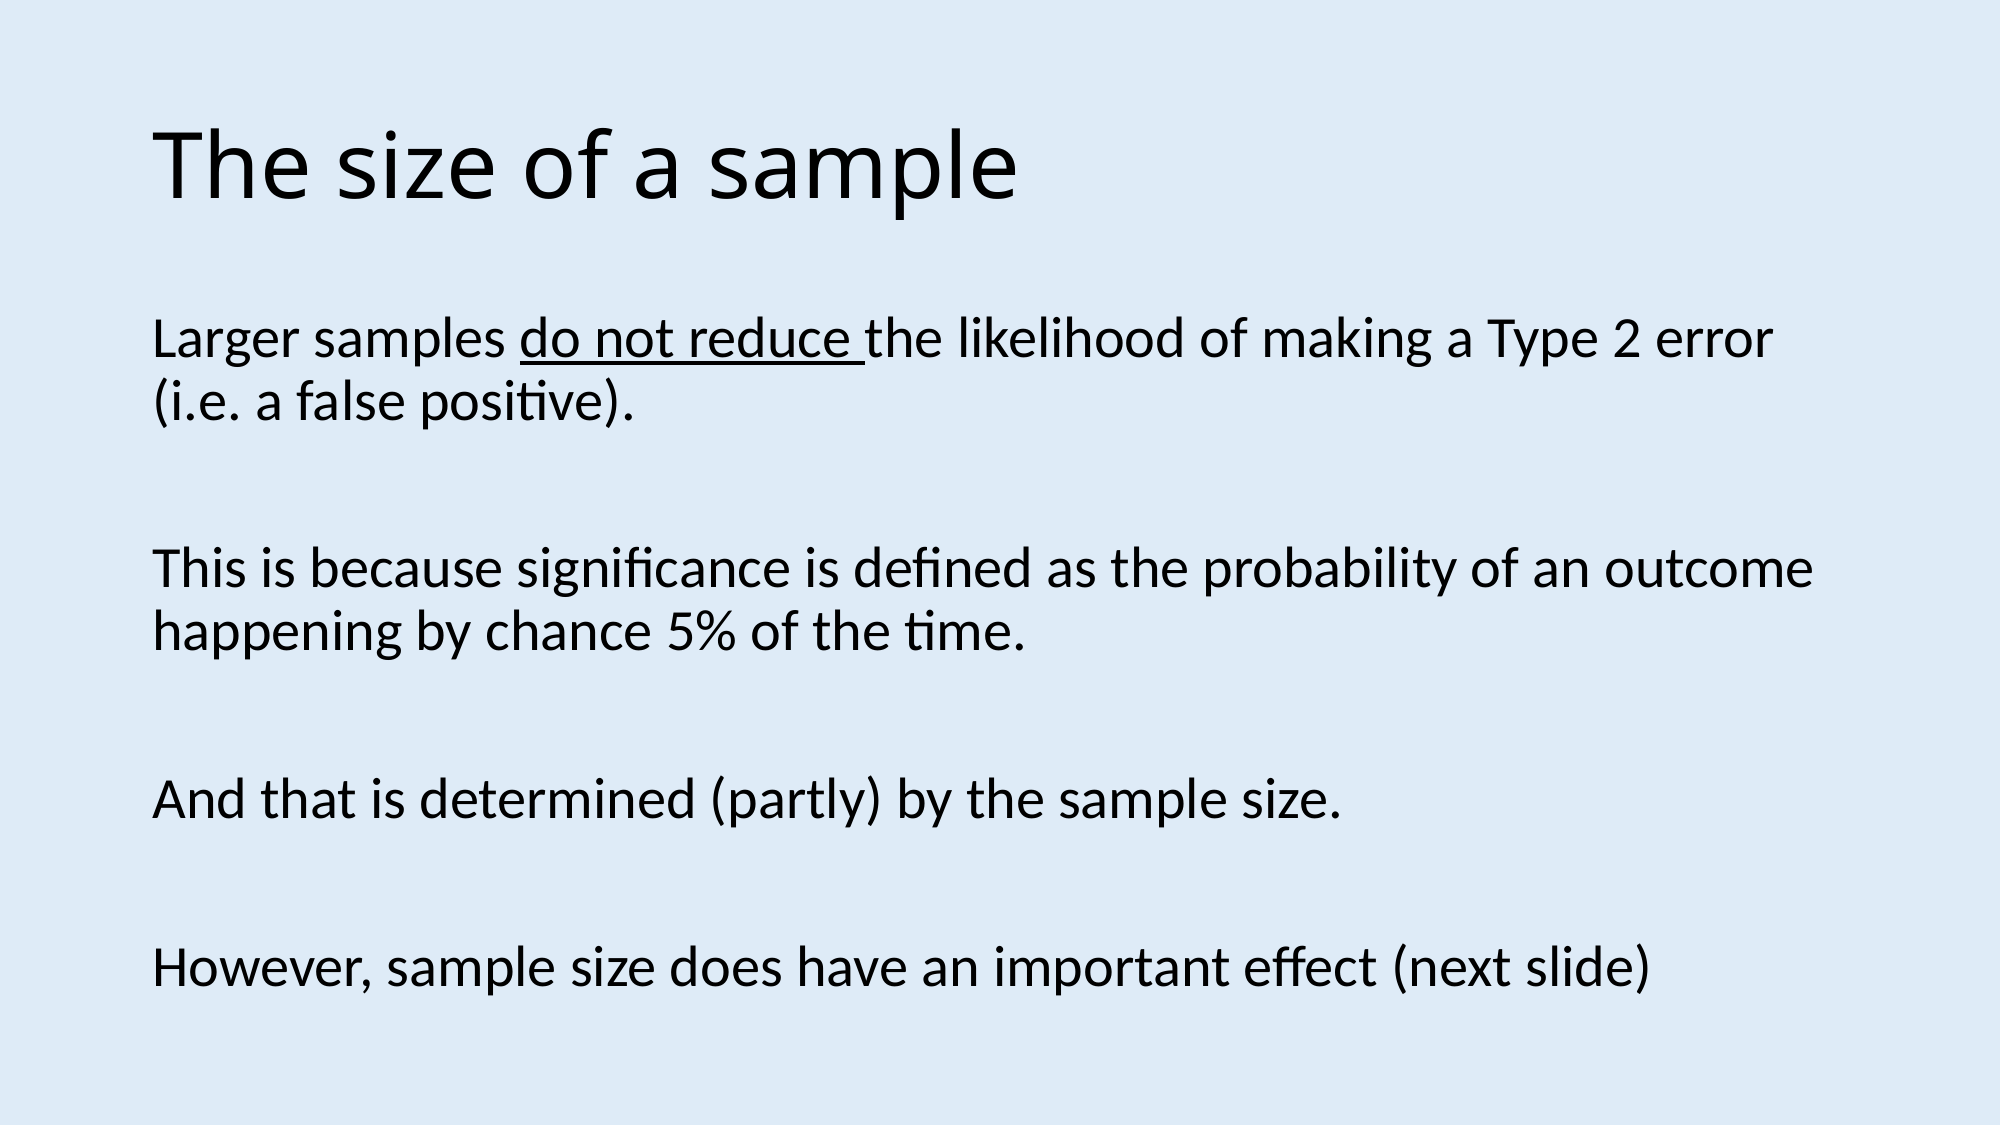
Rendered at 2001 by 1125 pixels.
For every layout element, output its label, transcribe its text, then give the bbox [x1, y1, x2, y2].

list Larger samples do not reduce the likelihood of making a Type 2 error (i.e. a false positive). This is because significance is defined as the probability of an outcome happening by chance 5% of the time. And that is determined (partly) by the sample size. However, sample size does have an important effect (next slide) [137, 299, 1863, 1014]
title The size of a sample [137, 59, 1863, 278]
